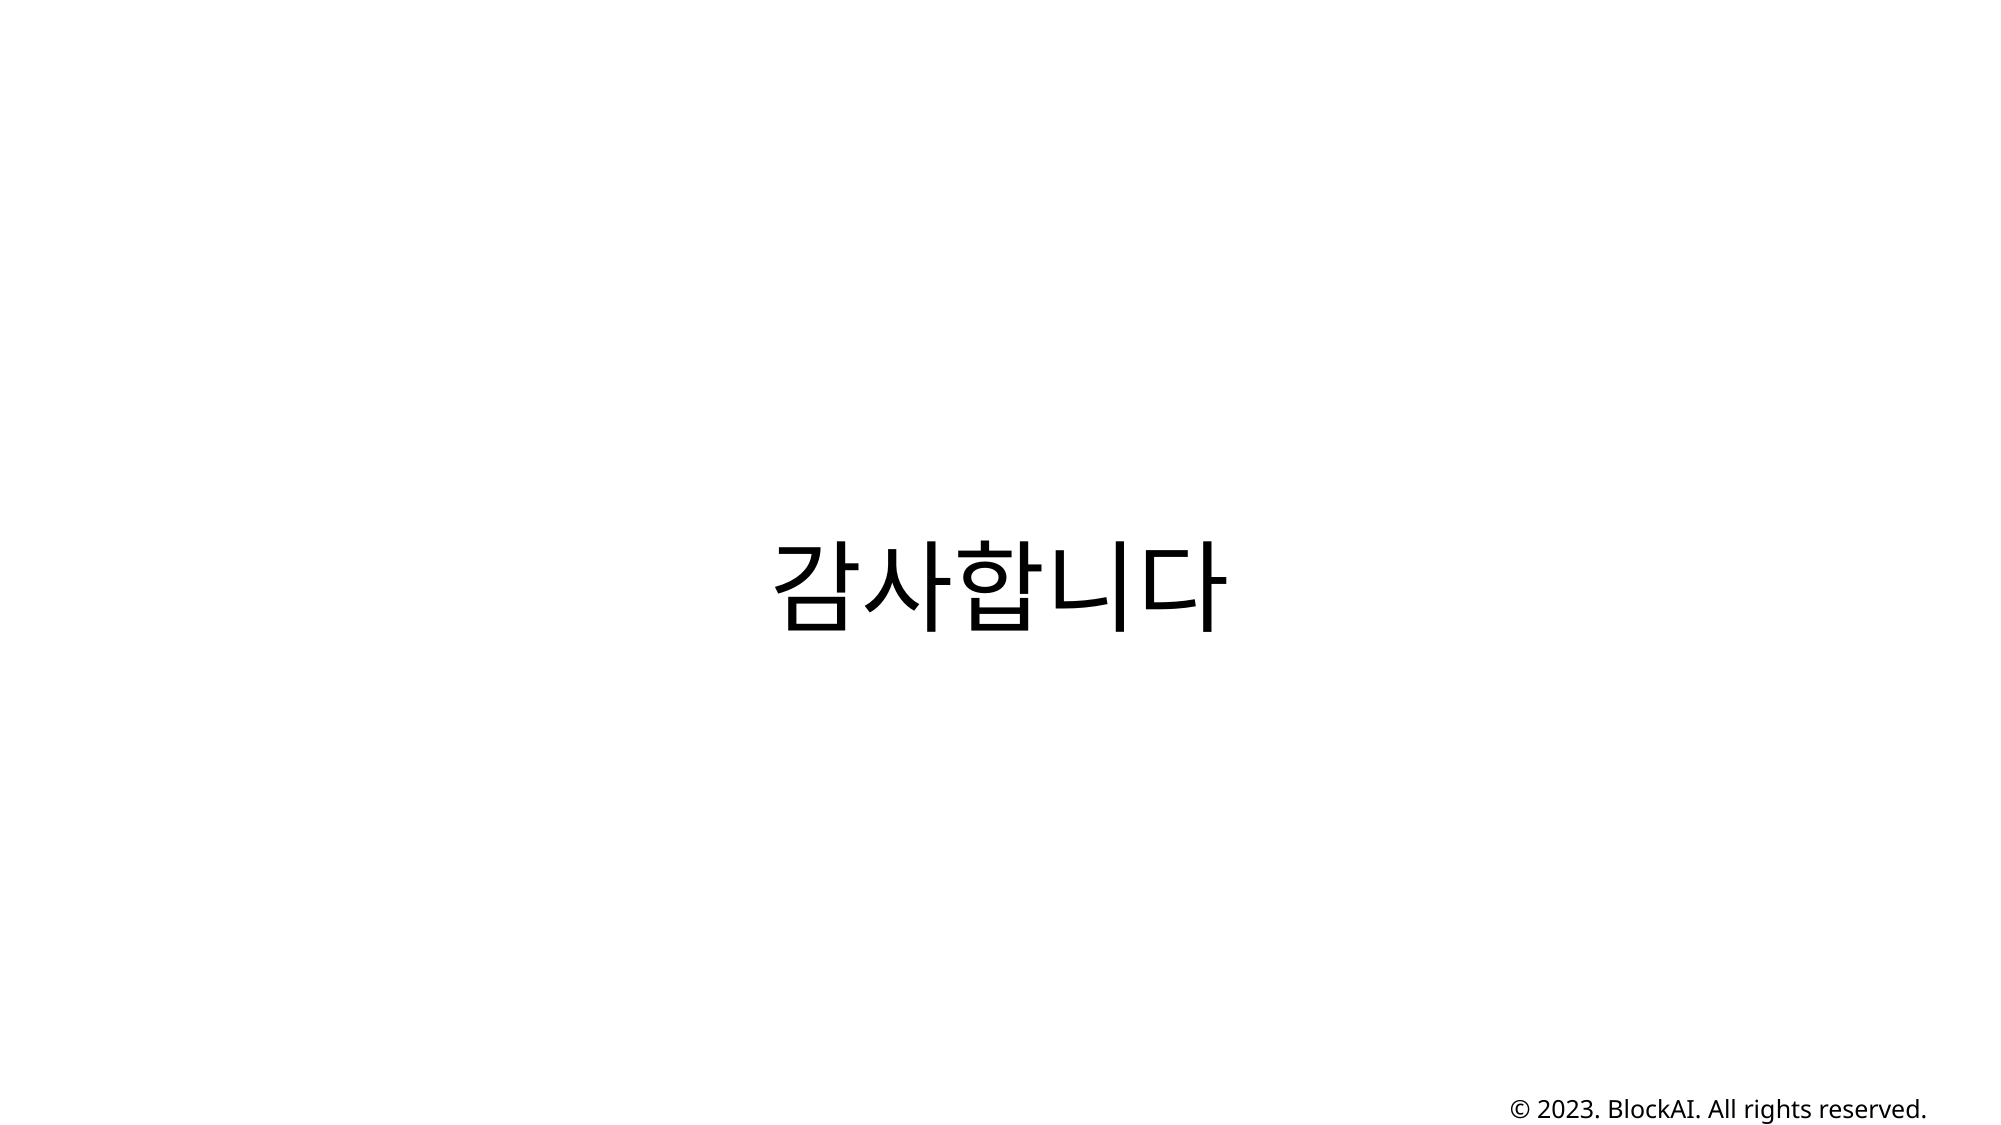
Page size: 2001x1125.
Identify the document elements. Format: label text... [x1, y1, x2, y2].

title 감사합니다 [54, 148, 1945, 1035]
